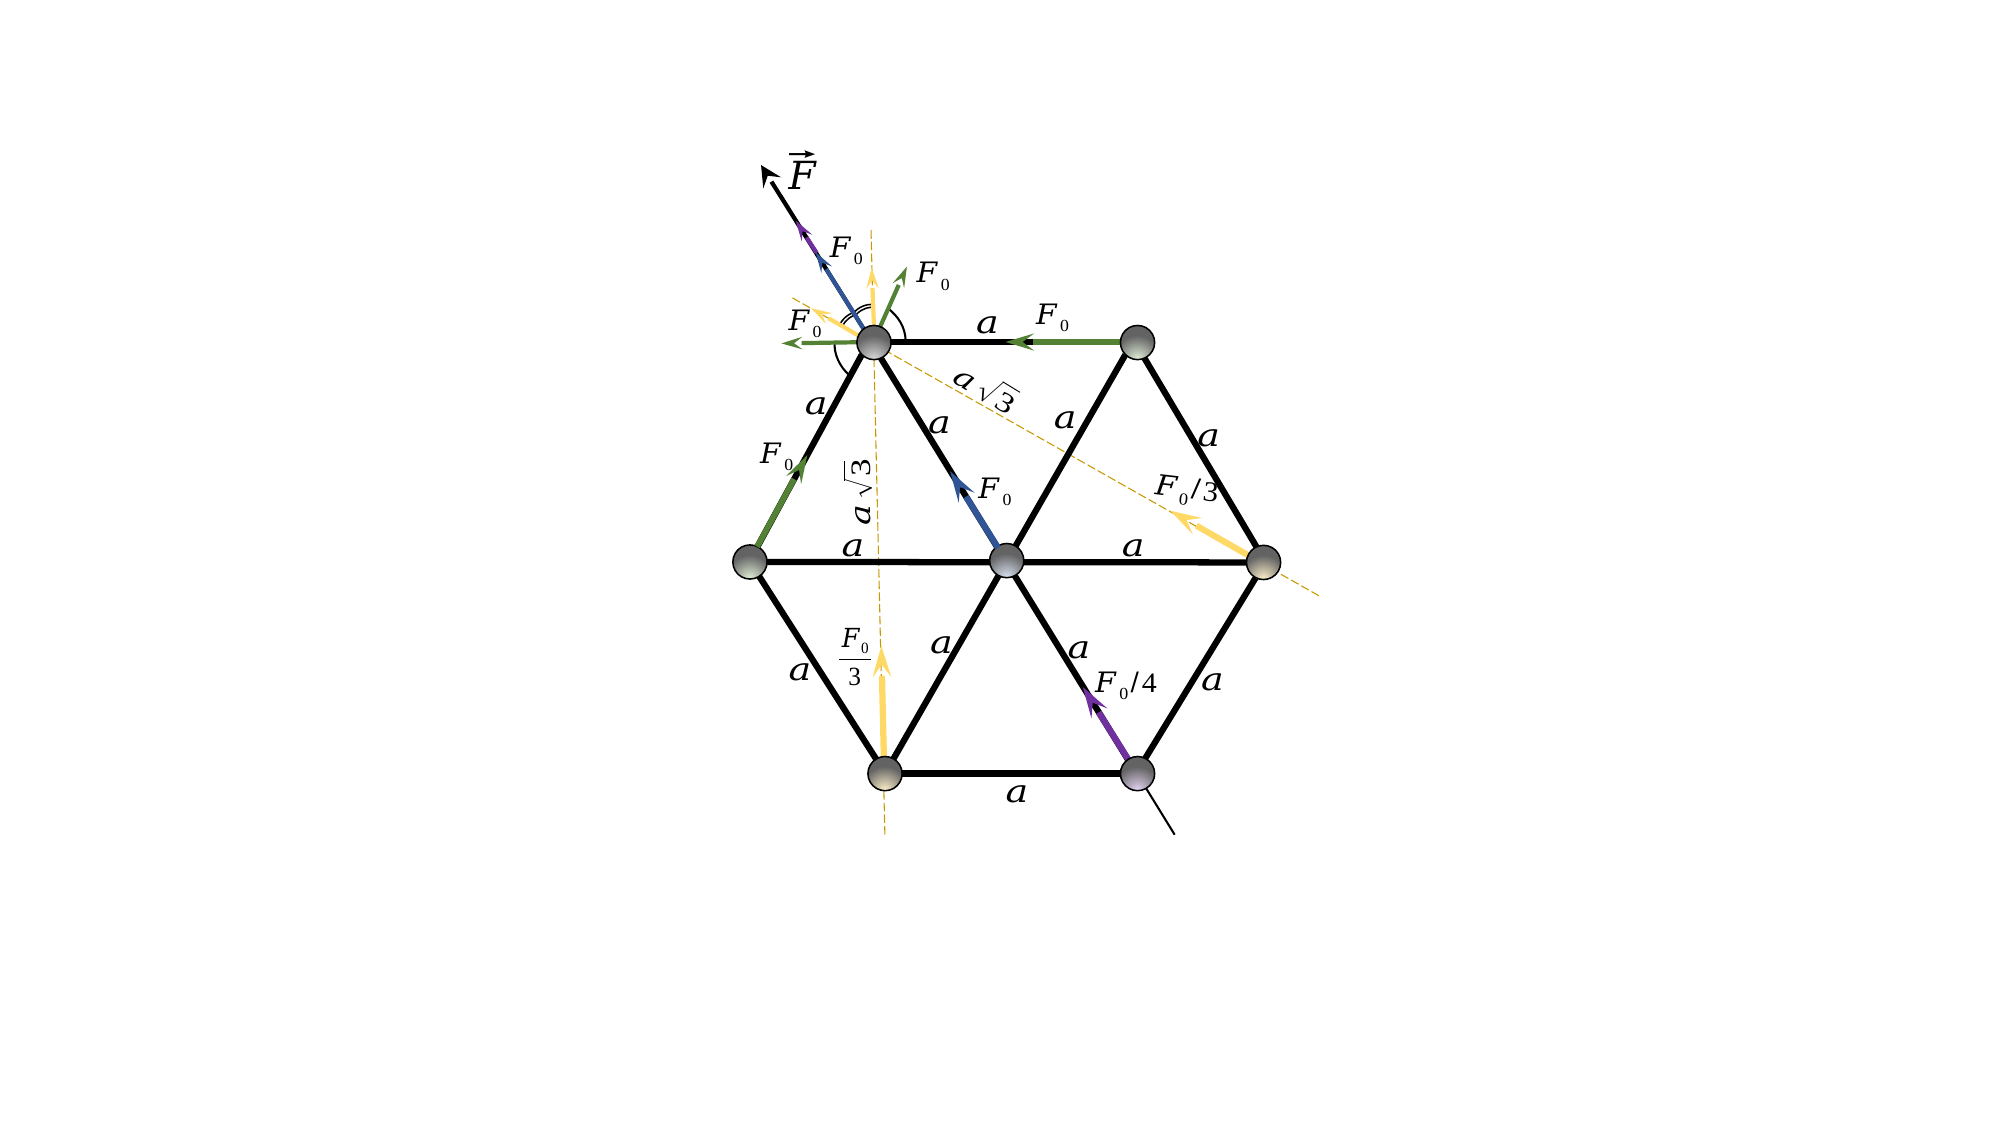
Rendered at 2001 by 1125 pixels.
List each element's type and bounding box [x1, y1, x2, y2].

text_box [755, 354, 862, 550]
text_box [878, 354, 1126, 561]
text_box [864, 195, 1175, 337]
text_box [741, 549, 894, 561]
text_box [1132, 337, 1271, 561]
text_box [886, 336, 1144, 561]
text_box [781, 329, 838, 342]
text_box [815, 252, 864, 329]
text_box [741, 563, 894, 786]
text_box [781, 344, 838, 354]
text_box [894, 774, 1126, 786]
text_box [950, 471, 999, 548]
text_box [781, 785, 1175, 835]
text_box [878, 266, 907, 330]
text_box [838, 344, 886, 359]
text_box [1128, 563, 1274, 785]
text_box [761, 164, 864, 329]
text_box [867, 359, 878, 549]
text_box [1175, 297, 1319, 596]
text_box [849, 304, 896, 353]
text_box [1128, 548, 1132, 561]
text_box [811, 308, 859, 336]
text_box [1132, 563, 1271, 571]
text_box [731, 543, 755, 578]
text_box [838, 336, 849, 342]
text_box [894, 563, 1126, 773]
text_box [795, 220, 817, 253]
text_box [862, 359, 867, 549]
text_box [757, 454, 808, 547]
